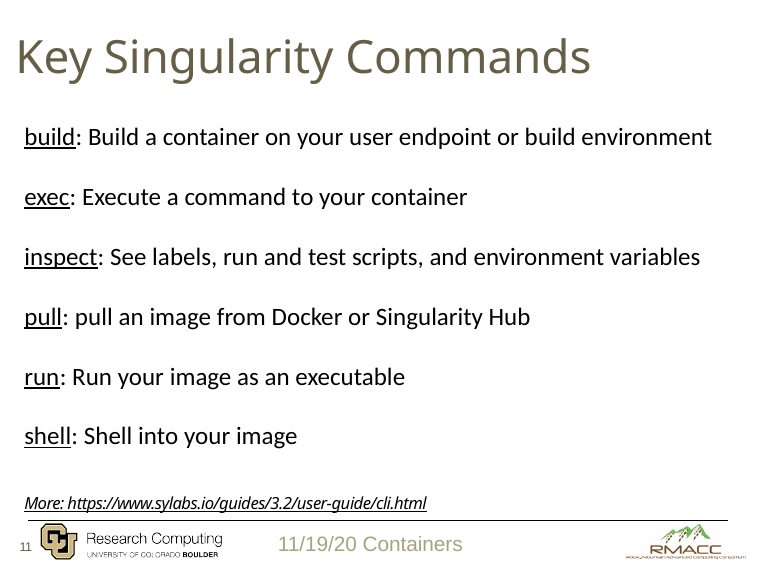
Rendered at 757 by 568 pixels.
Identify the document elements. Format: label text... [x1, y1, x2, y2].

picture [40, 523, 222, 560]
slide_number 11 [15, 539, 35, 562]
text_box More: https://www.sylabs.io/guides/3.2/user-guide/cli.html [9, 485, 466, 539]
picture [622, 524, 748, 563]
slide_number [275, 530, 474, 556]
title Key Singularity Commands [15, 28, 757, 84]
text_box build: Build a container on your user endpoint or build environment exec: Execute a command to your container inspect: See labels, run and test scripts, and environment variables pull: pull an image from Docker or Singularity Hub run: Run your image as an executable shell: Shell into your image [9, 113, 741, 458]
